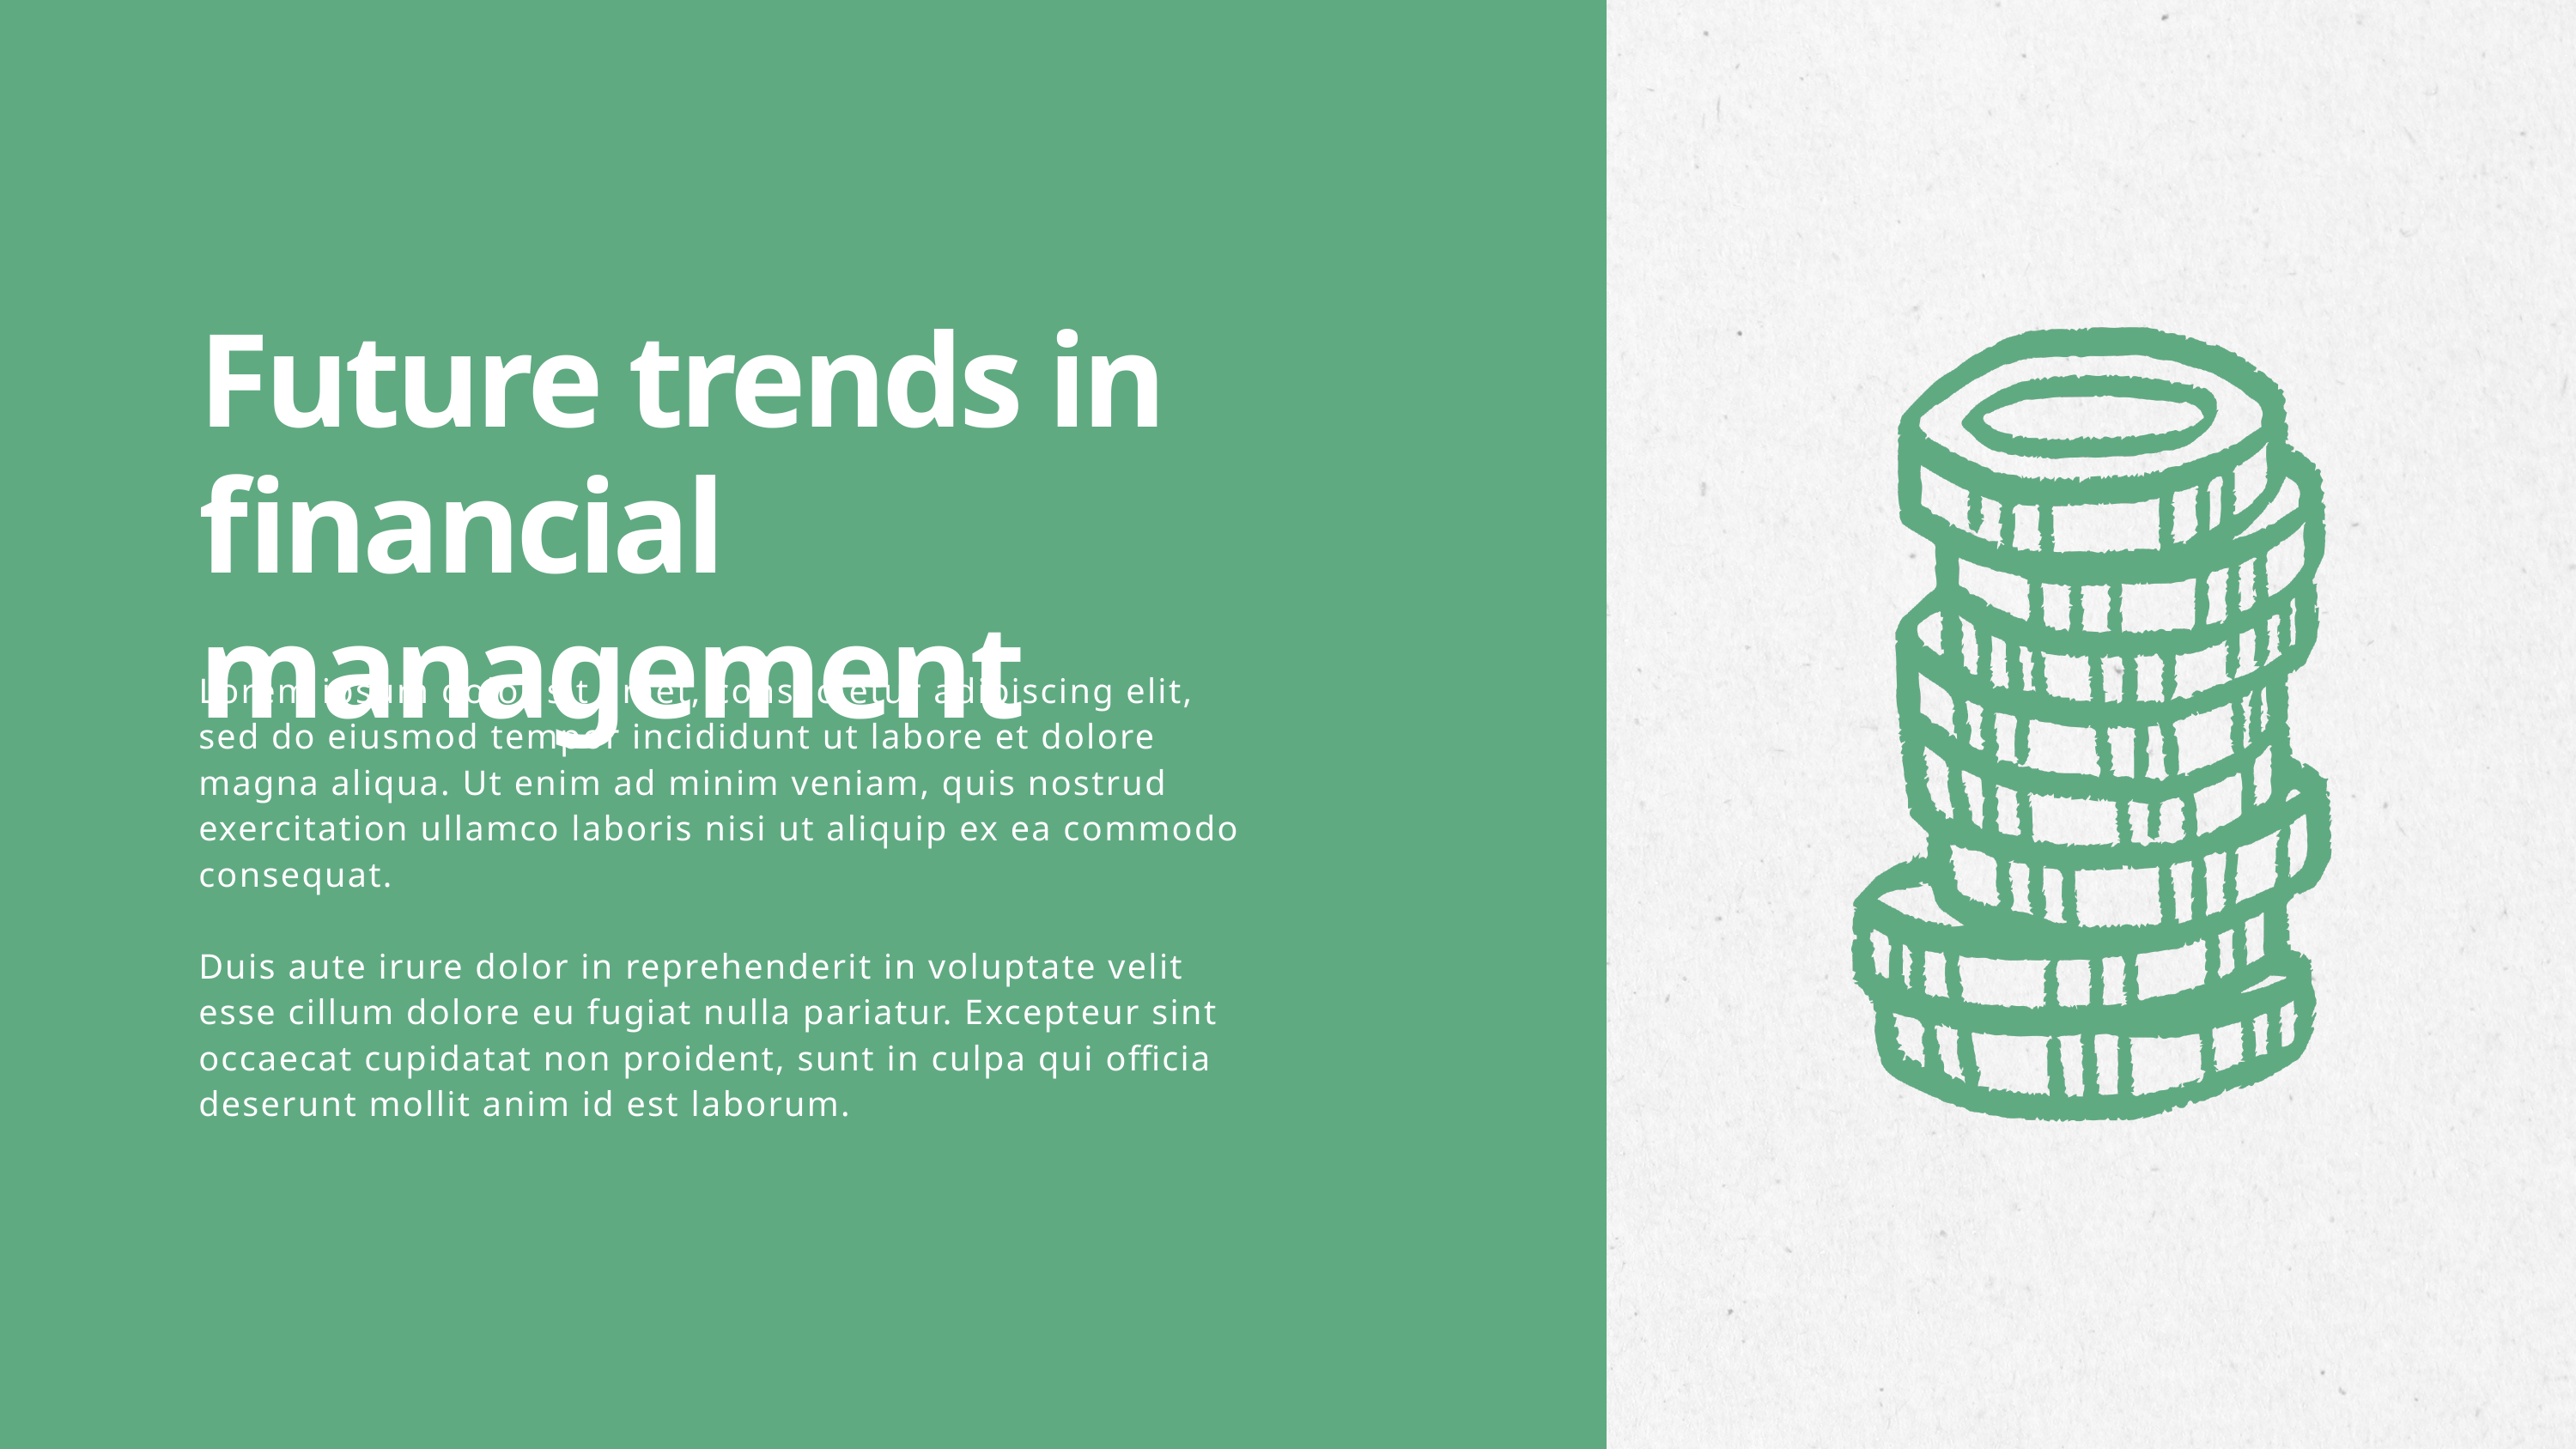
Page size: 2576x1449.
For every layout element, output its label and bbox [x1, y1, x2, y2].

text_box [1850, 326, 2332, 1123]
text_box [1613, 0, 2576, 1449]
text_box [0, 0, 1607, 1449]
